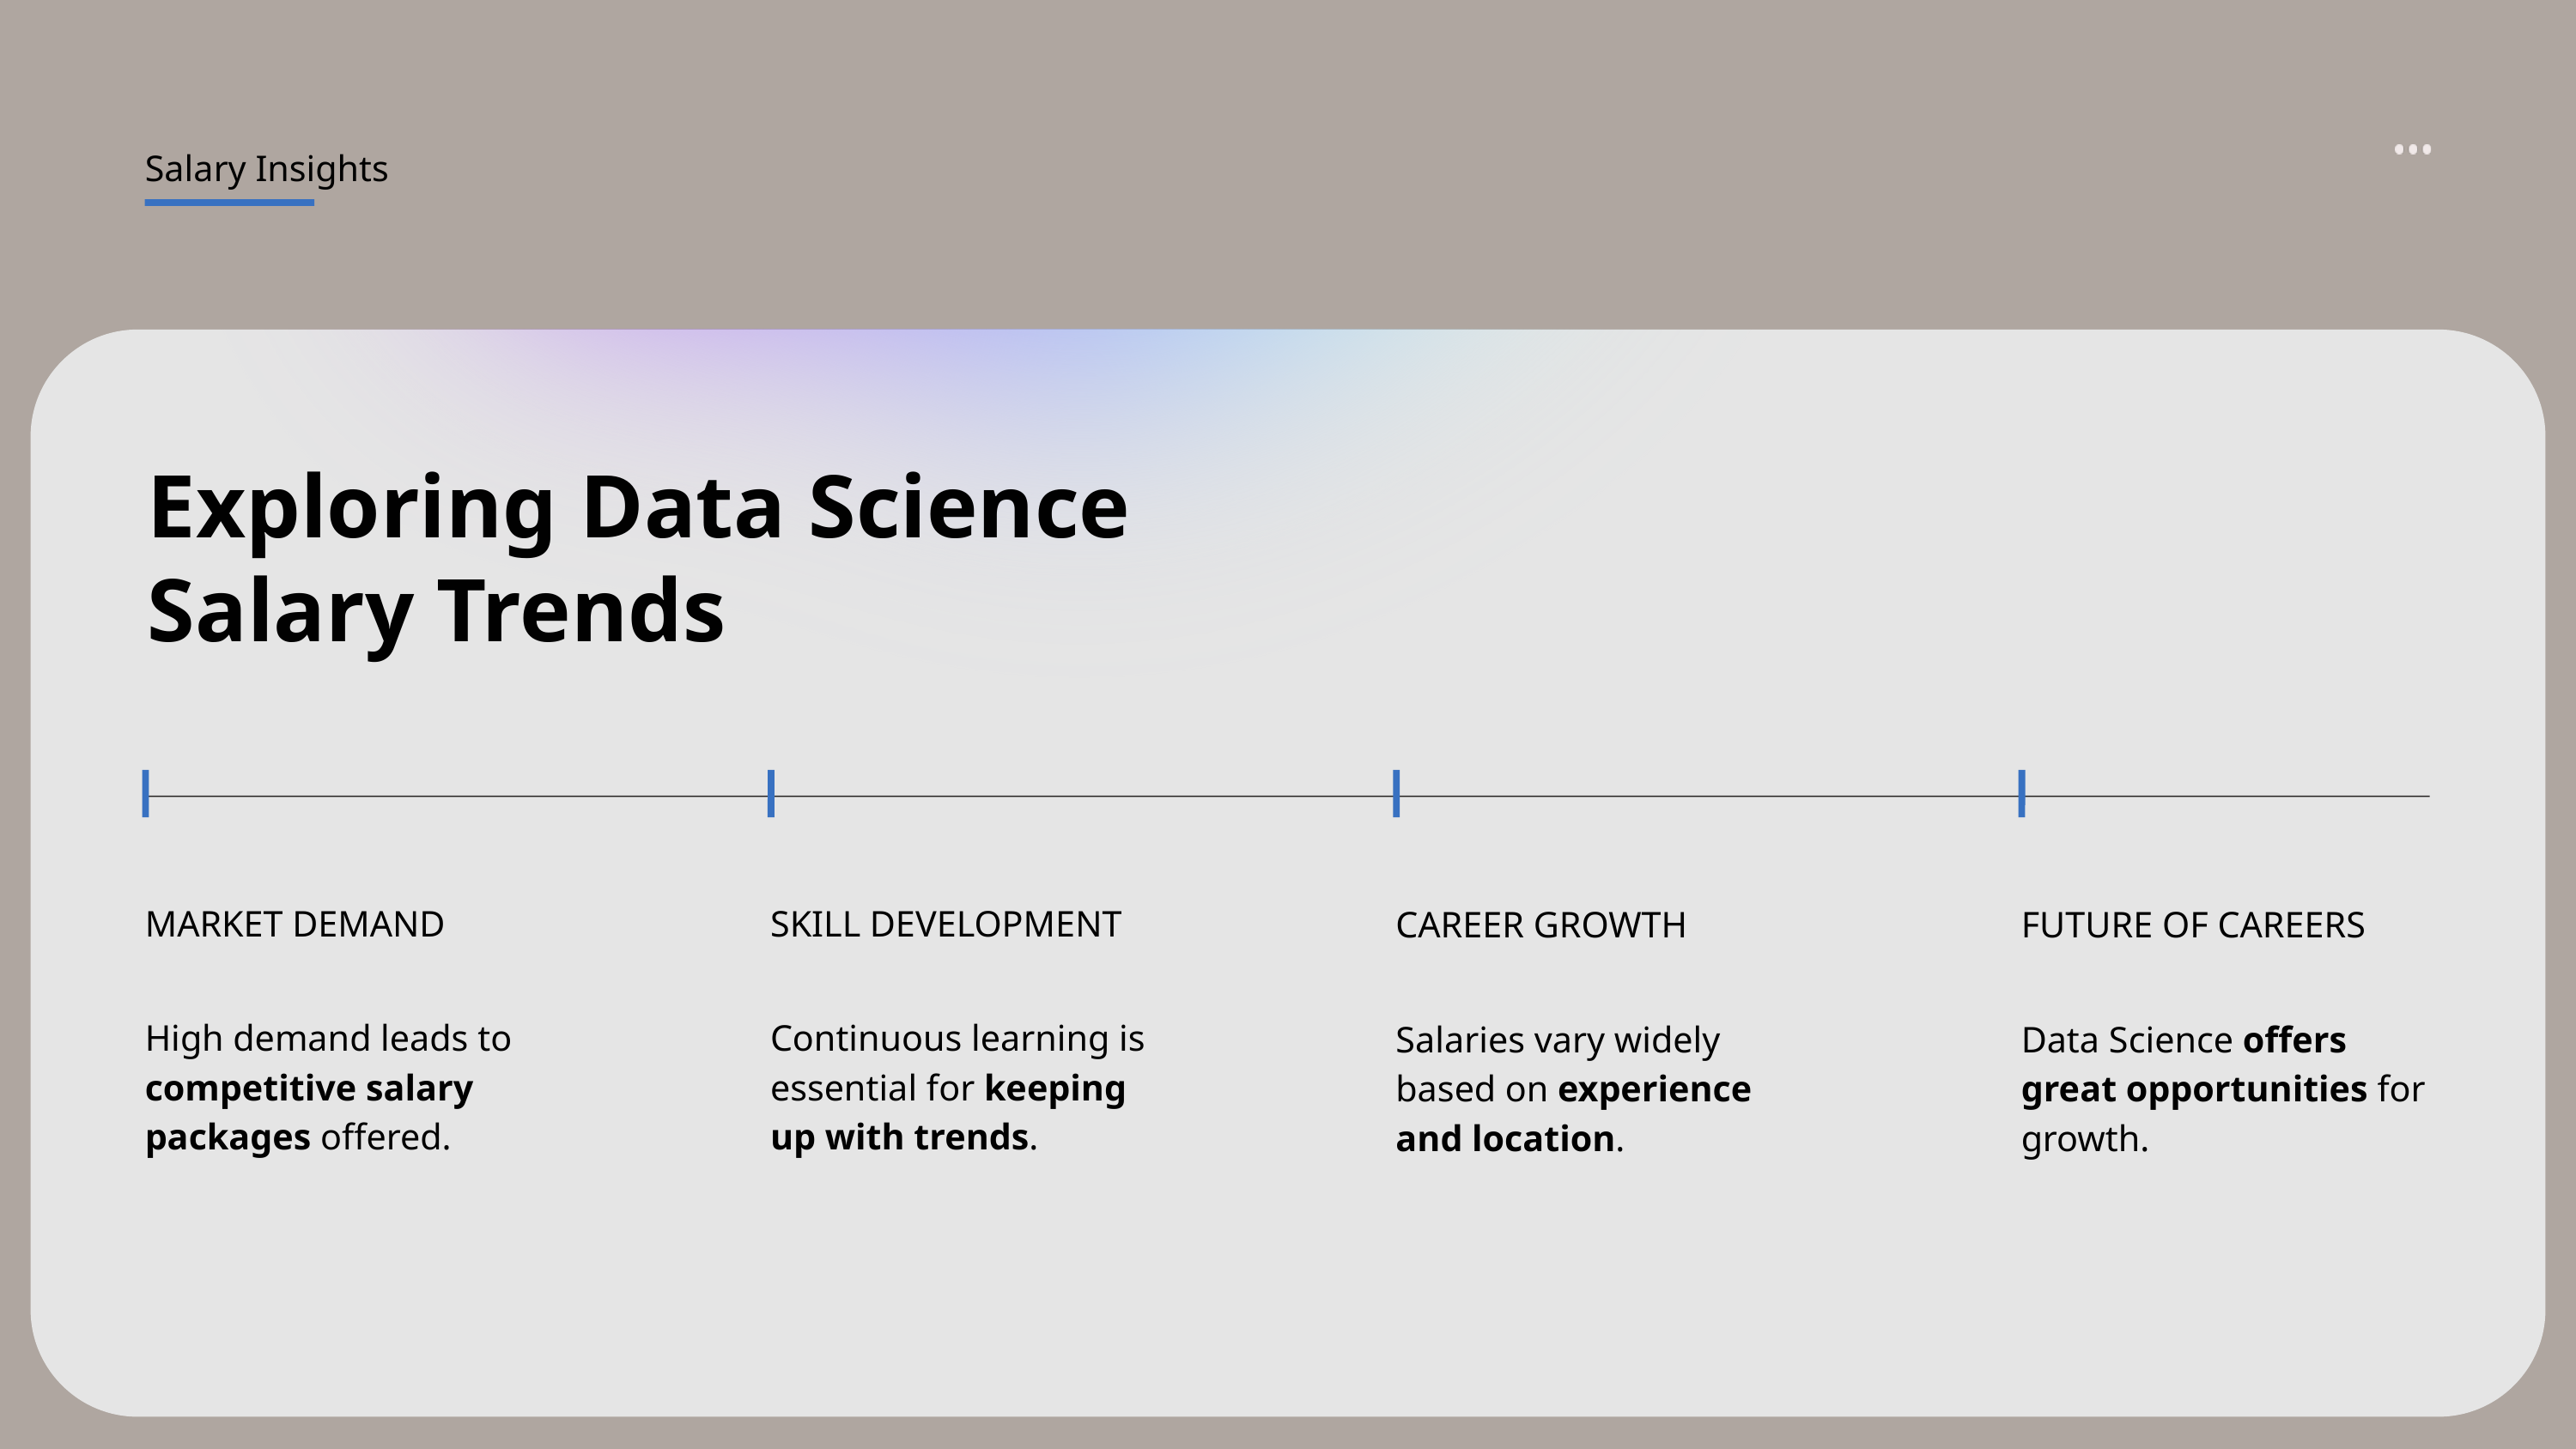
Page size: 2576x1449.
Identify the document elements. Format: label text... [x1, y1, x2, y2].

text_box [2395, 144, 2432, 155]
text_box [2020, 899, 2432, 1152]
text_box Salary Insights [144, 139, 878, 190]
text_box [144, 898, 556, 1151]
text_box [30, 329, 2546, 1417]
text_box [769, 898, 1181, 1151]
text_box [1395, 899, 1807, 1152]
